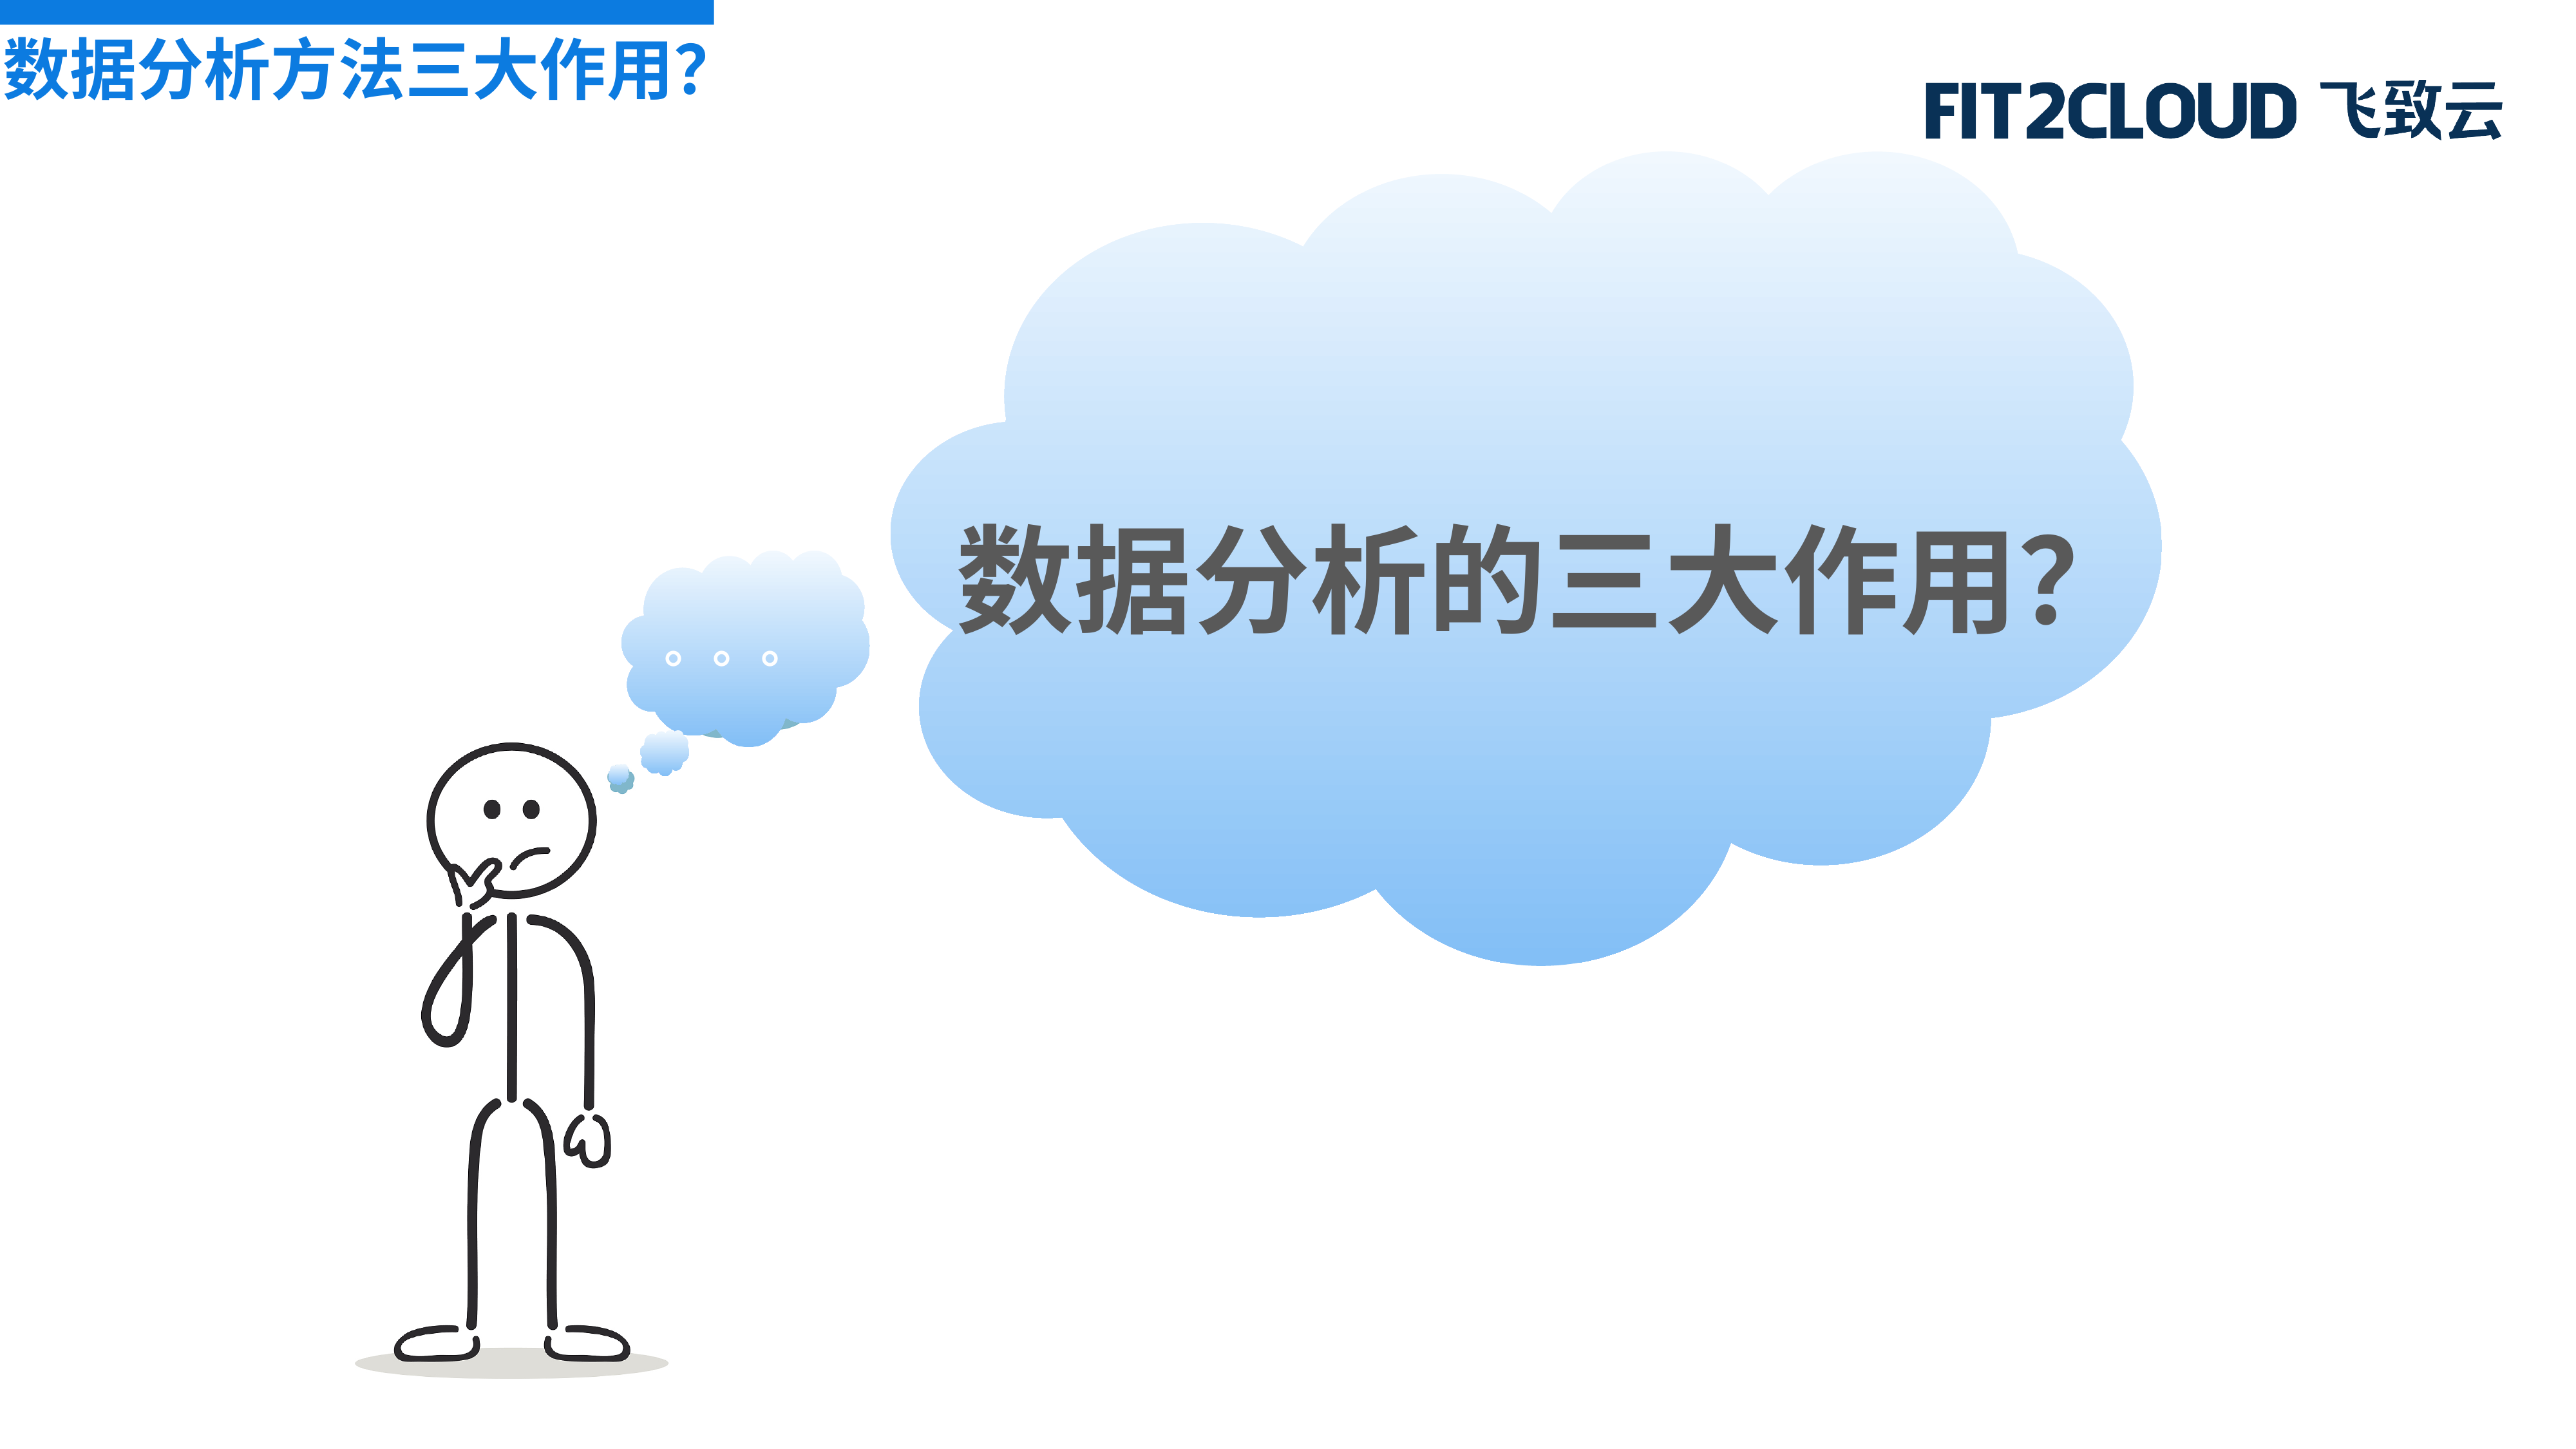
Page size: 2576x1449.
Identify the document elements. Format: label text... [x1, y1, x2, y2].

text_box [0, 0, 714, 25]
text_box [355, 148, 2279, 1379]
text_box 数据分析方法三大作用？ [3, 26, 772, 184]
picture [1926, 80, 2503, 140]
